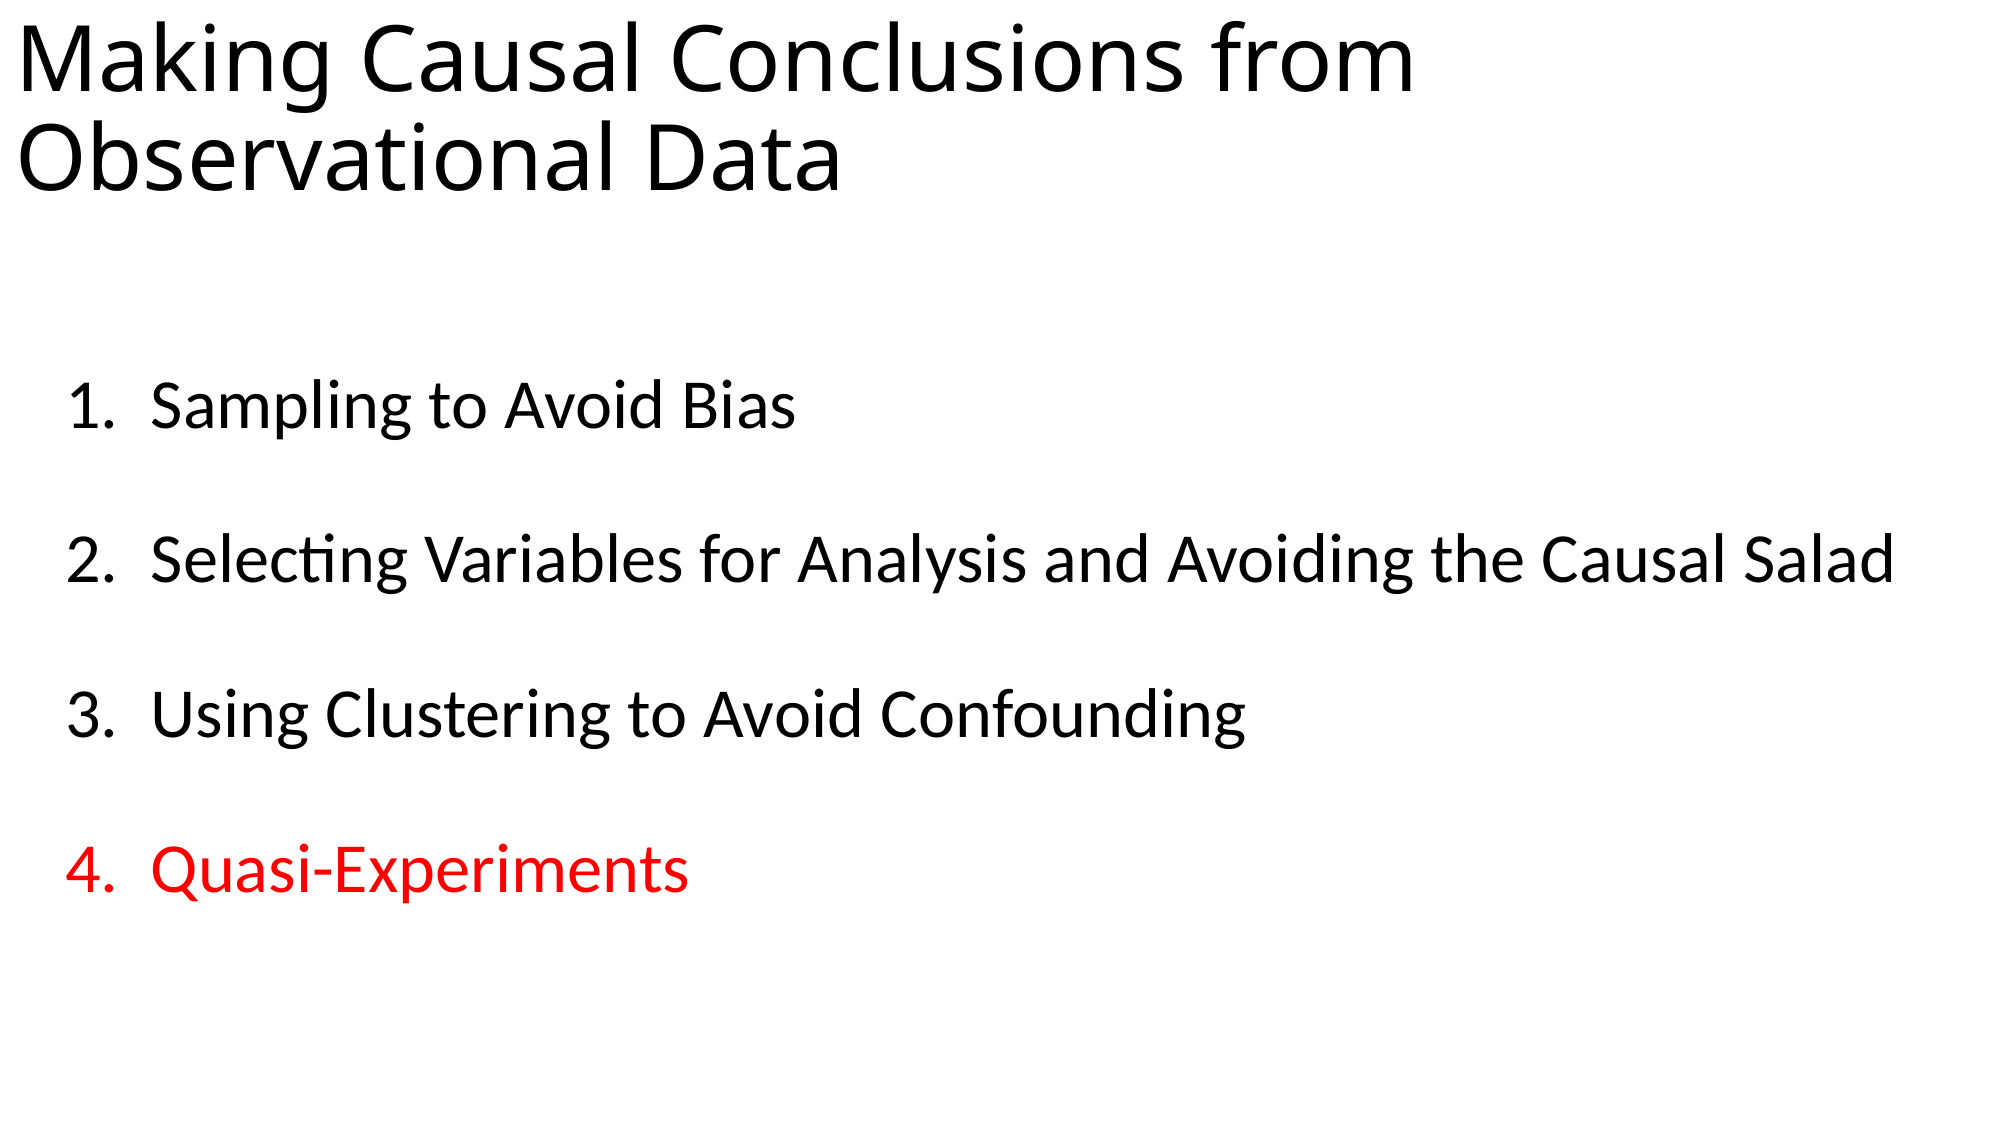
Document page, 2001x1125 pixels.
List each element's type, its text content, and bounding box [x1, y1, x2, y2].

title Making Causal Conclusions from Observational Data [0, 3, 1983, 221]
list Sampling to Avoid Bias Selecting Variables for Analysis and Avoiding the Causal Salad Using Clustering to Avoid Confounding Quasi-Experiments [50, 299, 1933, 1014]
